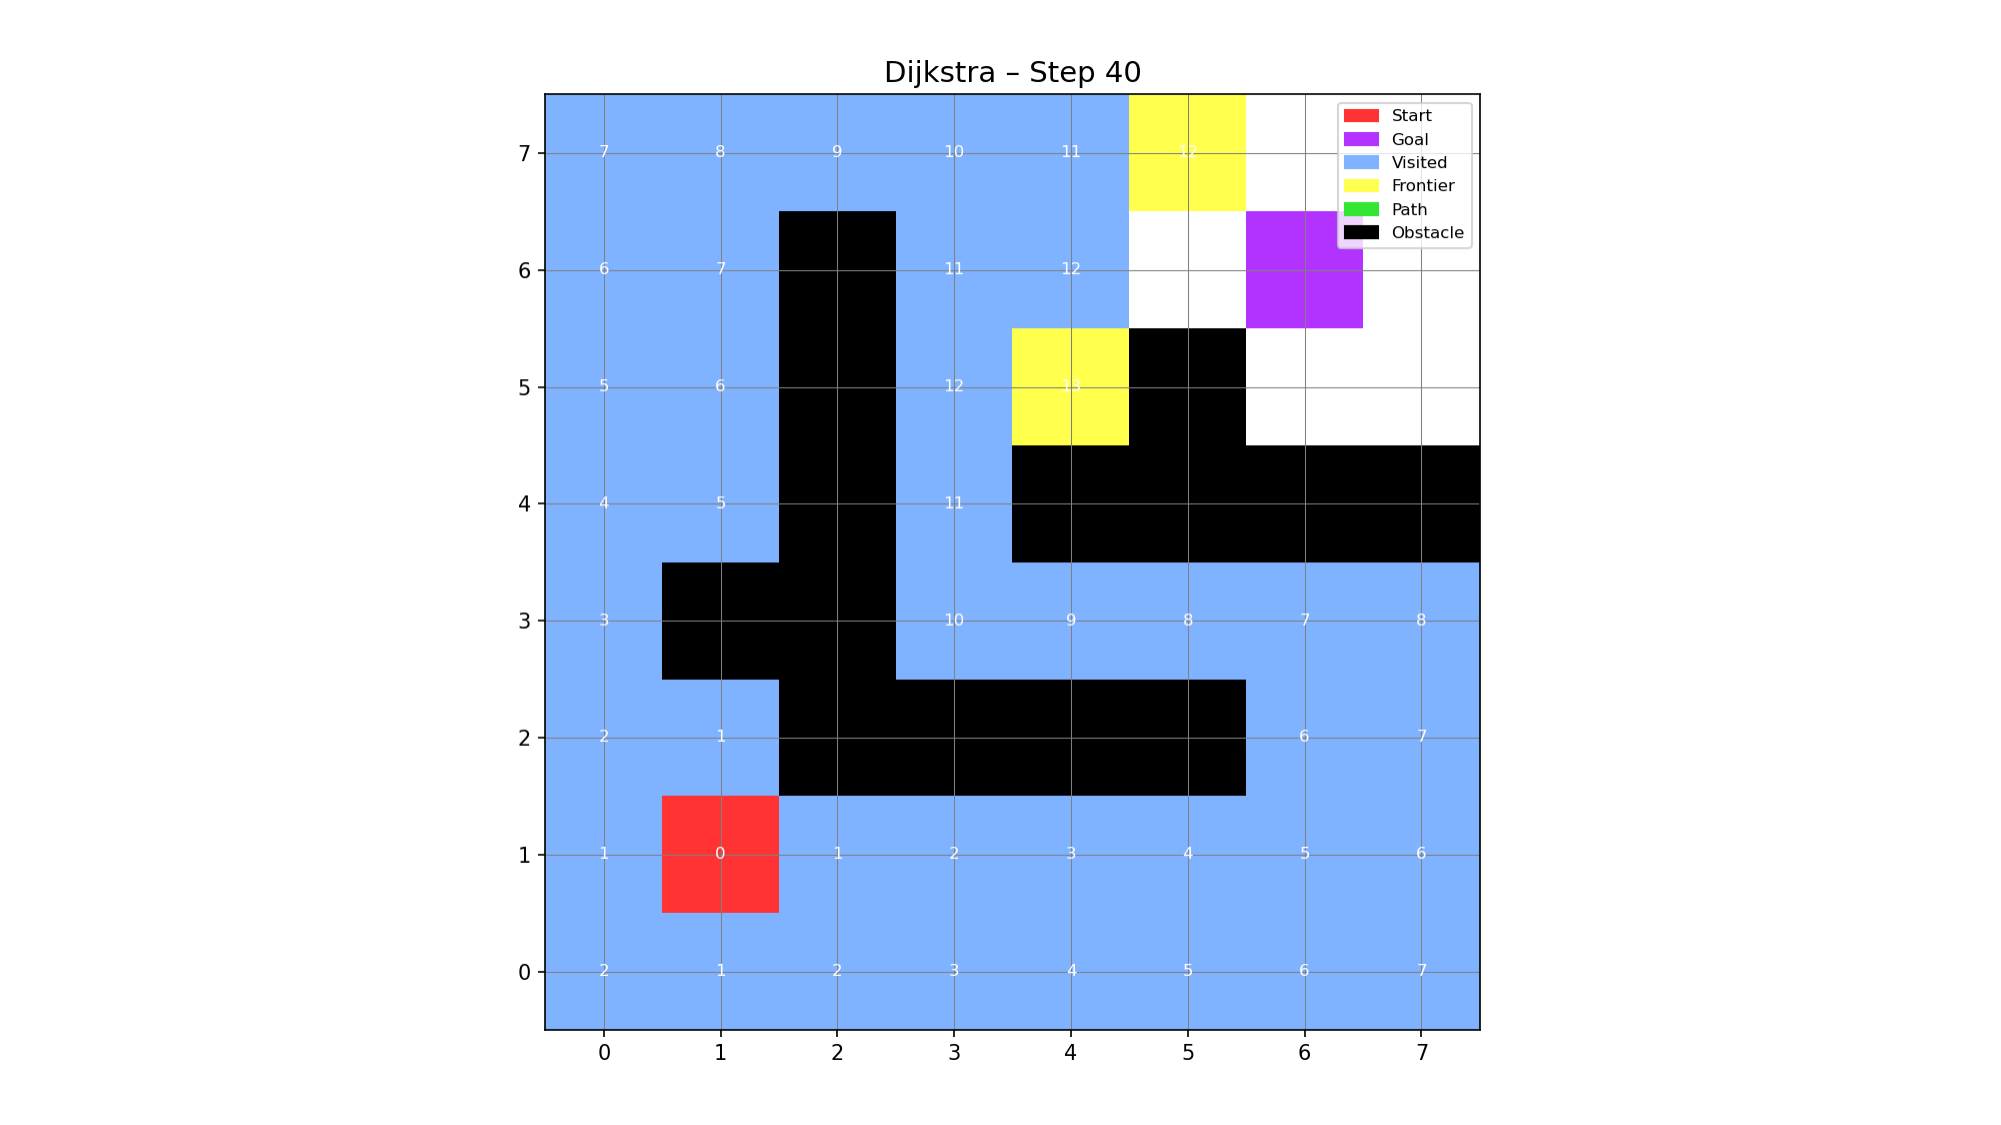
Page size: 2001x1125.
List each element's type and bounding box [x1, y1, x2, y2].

picture [474, 37, 1526, 1088]
